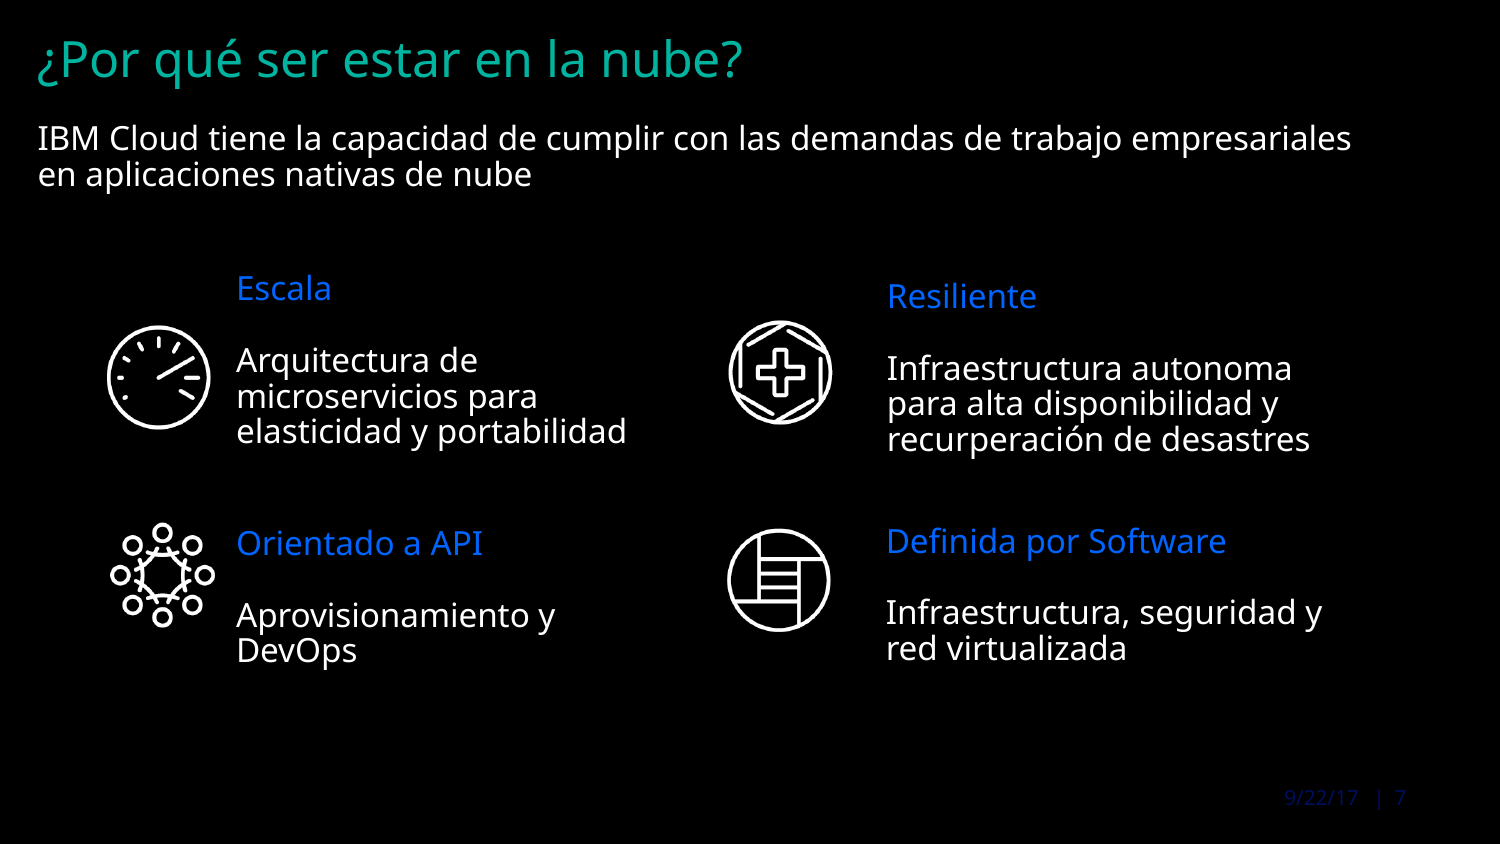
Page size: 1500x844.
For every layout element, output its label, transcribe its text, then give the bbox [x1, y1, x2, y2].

text_box Resiliente Infraestructura autonoma para alta disponibilidad y recurperación de desastres [886, 279, 1332, 459]
picture [710, 524, 843, 650]
text_box Orientado a API Aprovisionamiento y DevOps [236, 526, 681, 706]
text_box Escala Arquitectura de microservicios para elasticidad y portabilidad [236, 271, 681, 451]
picture [97, 512, 232, 638]
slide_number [1061, 784, 1407, 814]
picture [712, 311, 844, 434]
text_box IBM Cloud tiene la capacidad de cumplir con las demandas de trabajo empresariales en aplicaciones nativas de nube [37, 121, 1379, 301]
text_box Definida por Software Infraestructura, seguridad y red virtualizada [885, 524, 1331, 703]
picture [93, 316, 228, 447]
text_box ¿Por qué ser estar en la nube? [37, 32, 1379, 121]
